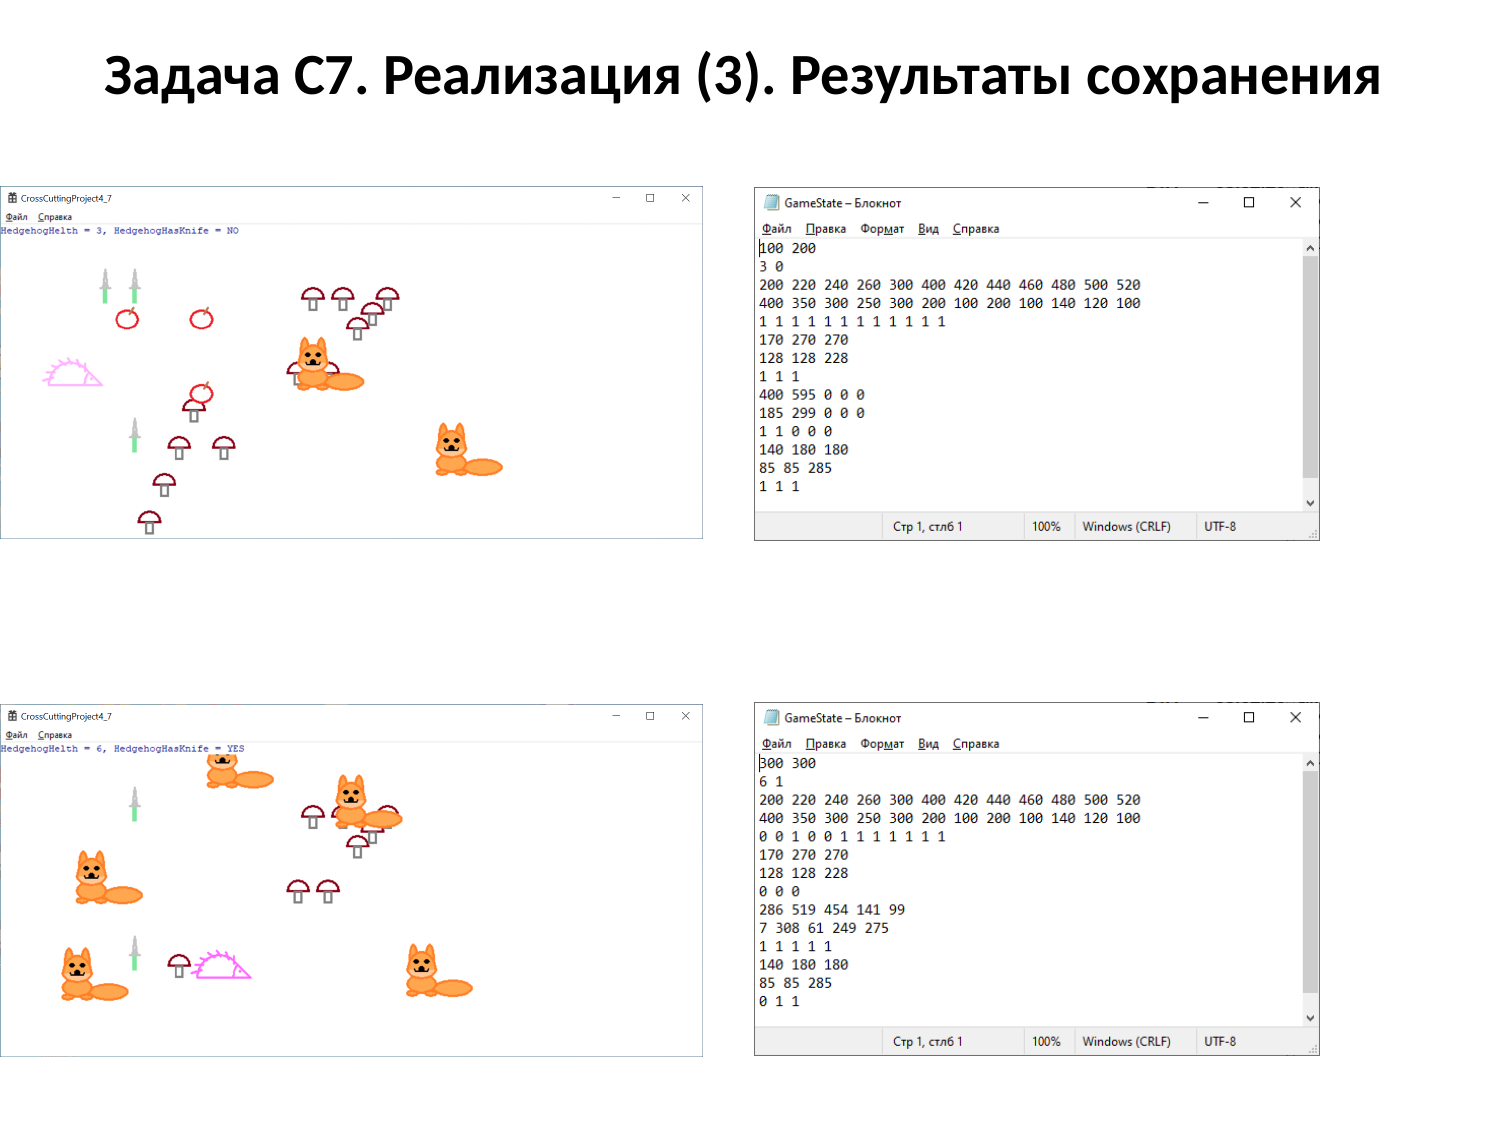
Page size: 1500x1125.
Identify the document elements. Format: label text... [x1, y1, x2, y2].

picture [754, 187, 1320, 541]
picture [0, 186, 703, 540]
picture [0, 703, 703, 1057]
picture [754, 702, 1320, 1056]
title Задача C7. Реализация (3). Результаты сохранения [29, 19, 1459, 124]
